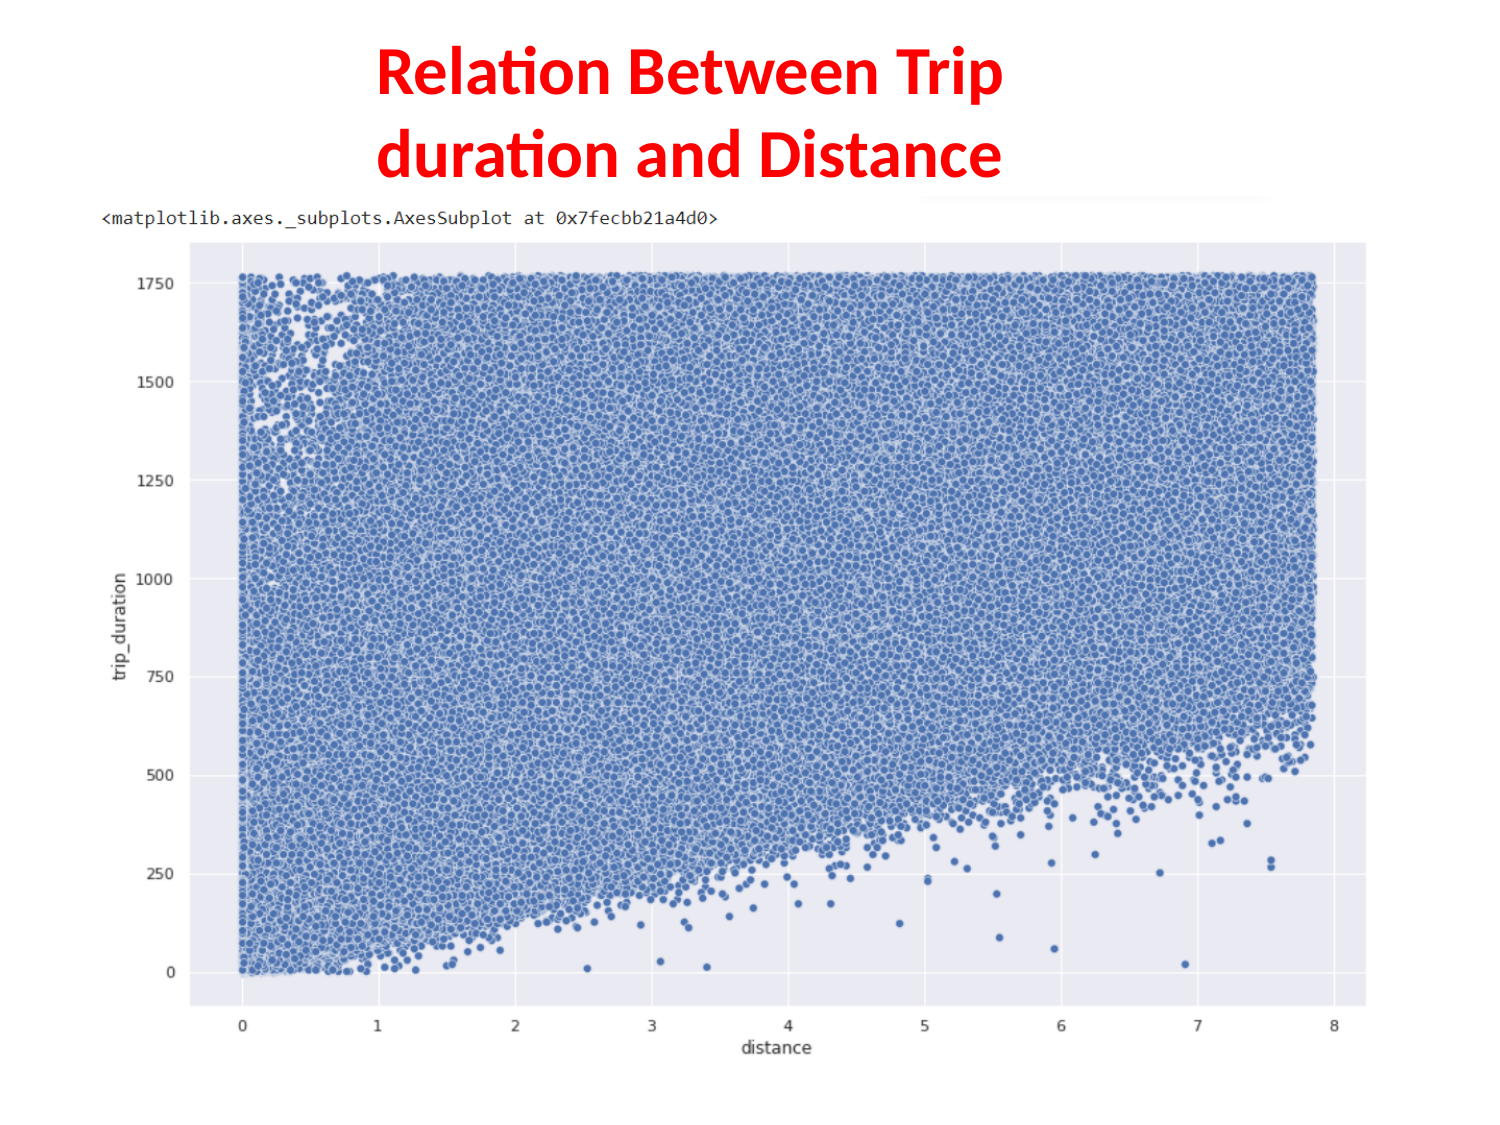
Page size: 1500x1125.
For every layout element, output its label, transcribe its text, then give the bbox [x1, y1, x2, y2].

picture [94, 196, 1386, 1070]
title Relation Between Trip duration and Distance [375, 24, 1225, 195]
